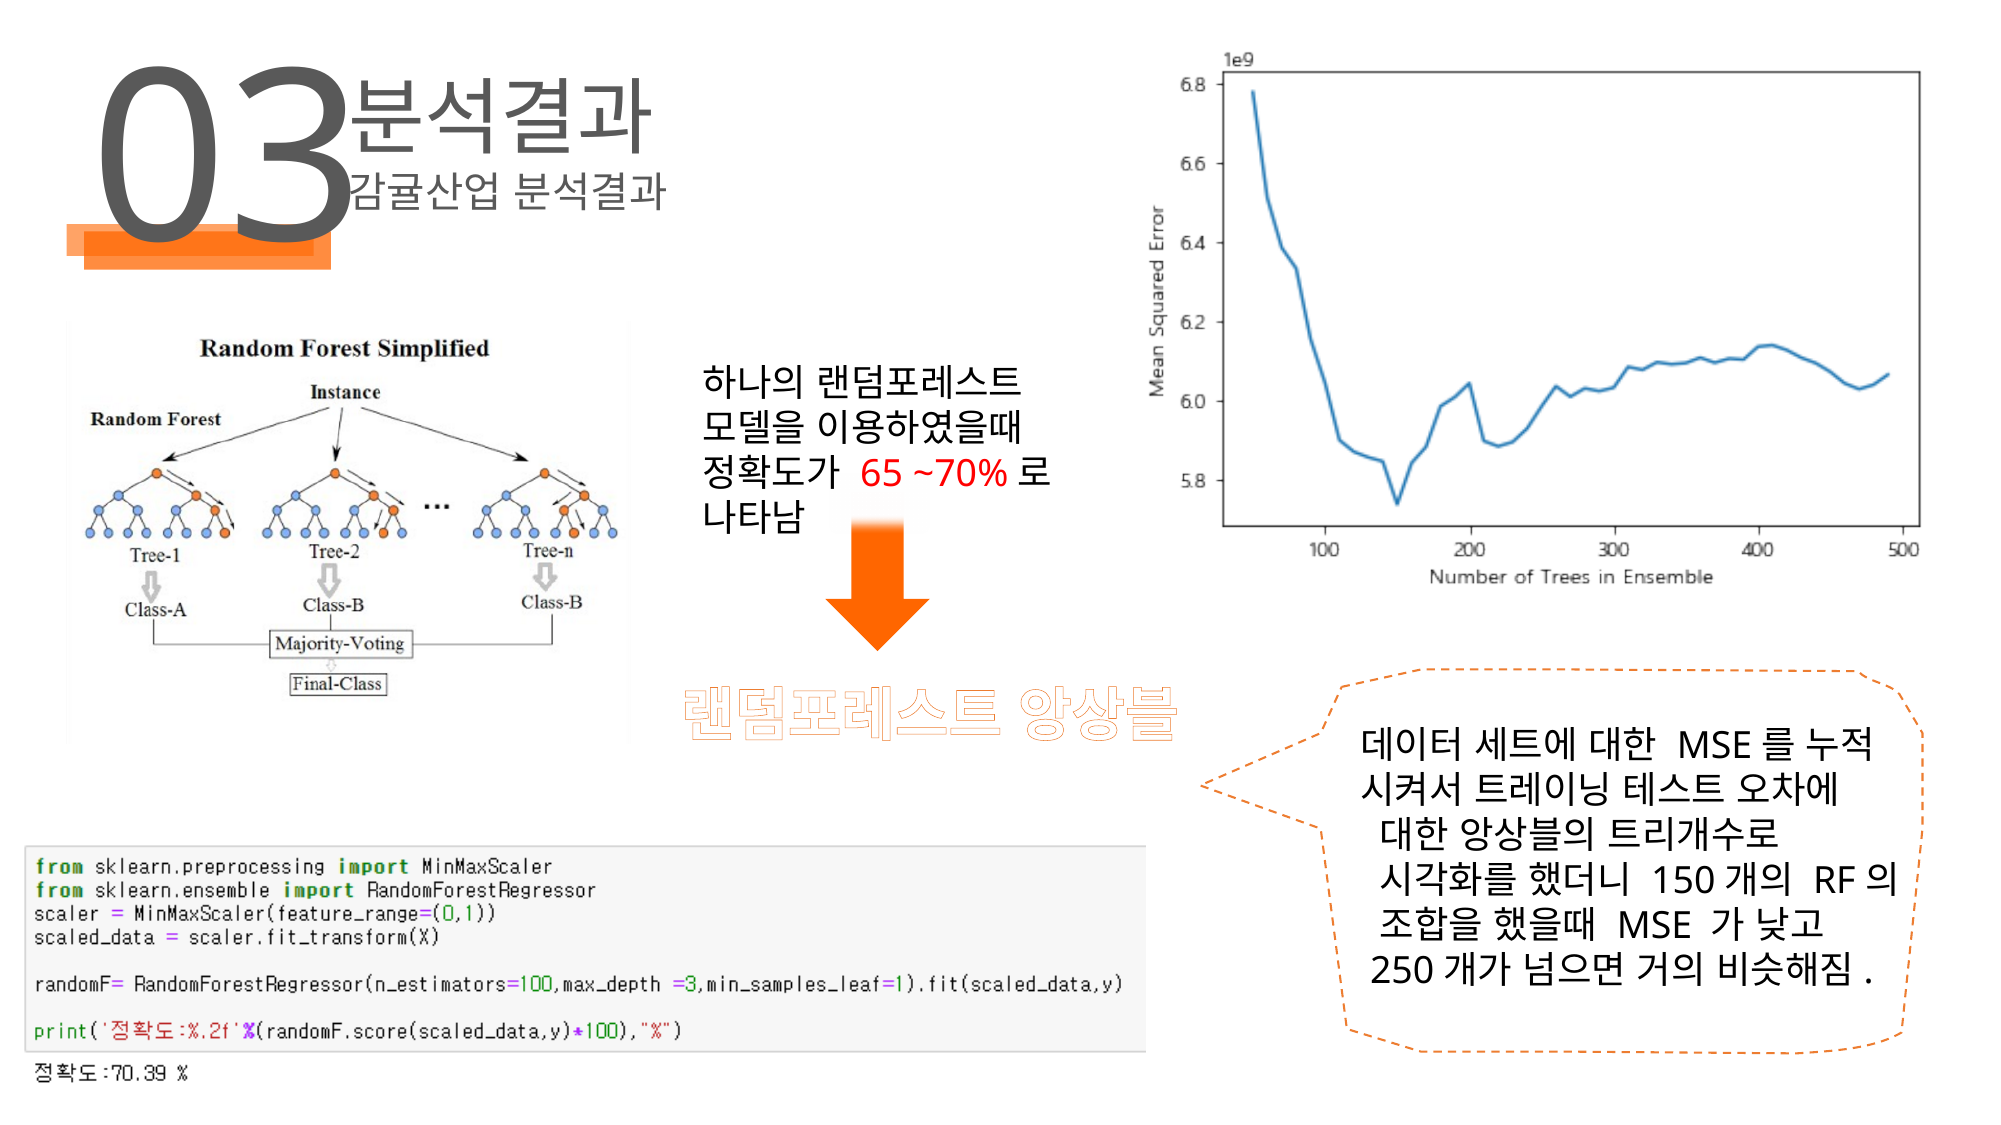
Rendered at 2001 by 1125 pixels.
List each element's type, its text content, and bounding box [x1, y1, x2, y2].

picture [66, 321, 631, 744]
text_box [1200, 668, 1912, 1055]
text_box 랜덤포레스트 앙상블 [665, 669, 1194, 755]
picture [1137, 38, 1934, 601]
text_box [1915, 718, 1924, 912]
text_box 하나의 랜덤포레스트 모델을 이용하였을때 정확도가 65 ~70%로 나타남 [687, 351, 1068, 547]
picture [20, 841, 1146, 1092]
text_box 데이터 세트에 대한 MSE를 누적 시켜서 트레이닝 테스트 오차에 대한 앙상블의 트리개수로 시각화를 했더니 150개의 RF의 조합을 했을때 MSE 가 낮고 250개가 넘으면 거의 비슷해짐. [1345, 713, 1915, 998]
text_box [825, 473, 930, 652]
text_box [66, 0, 1362, 300]
